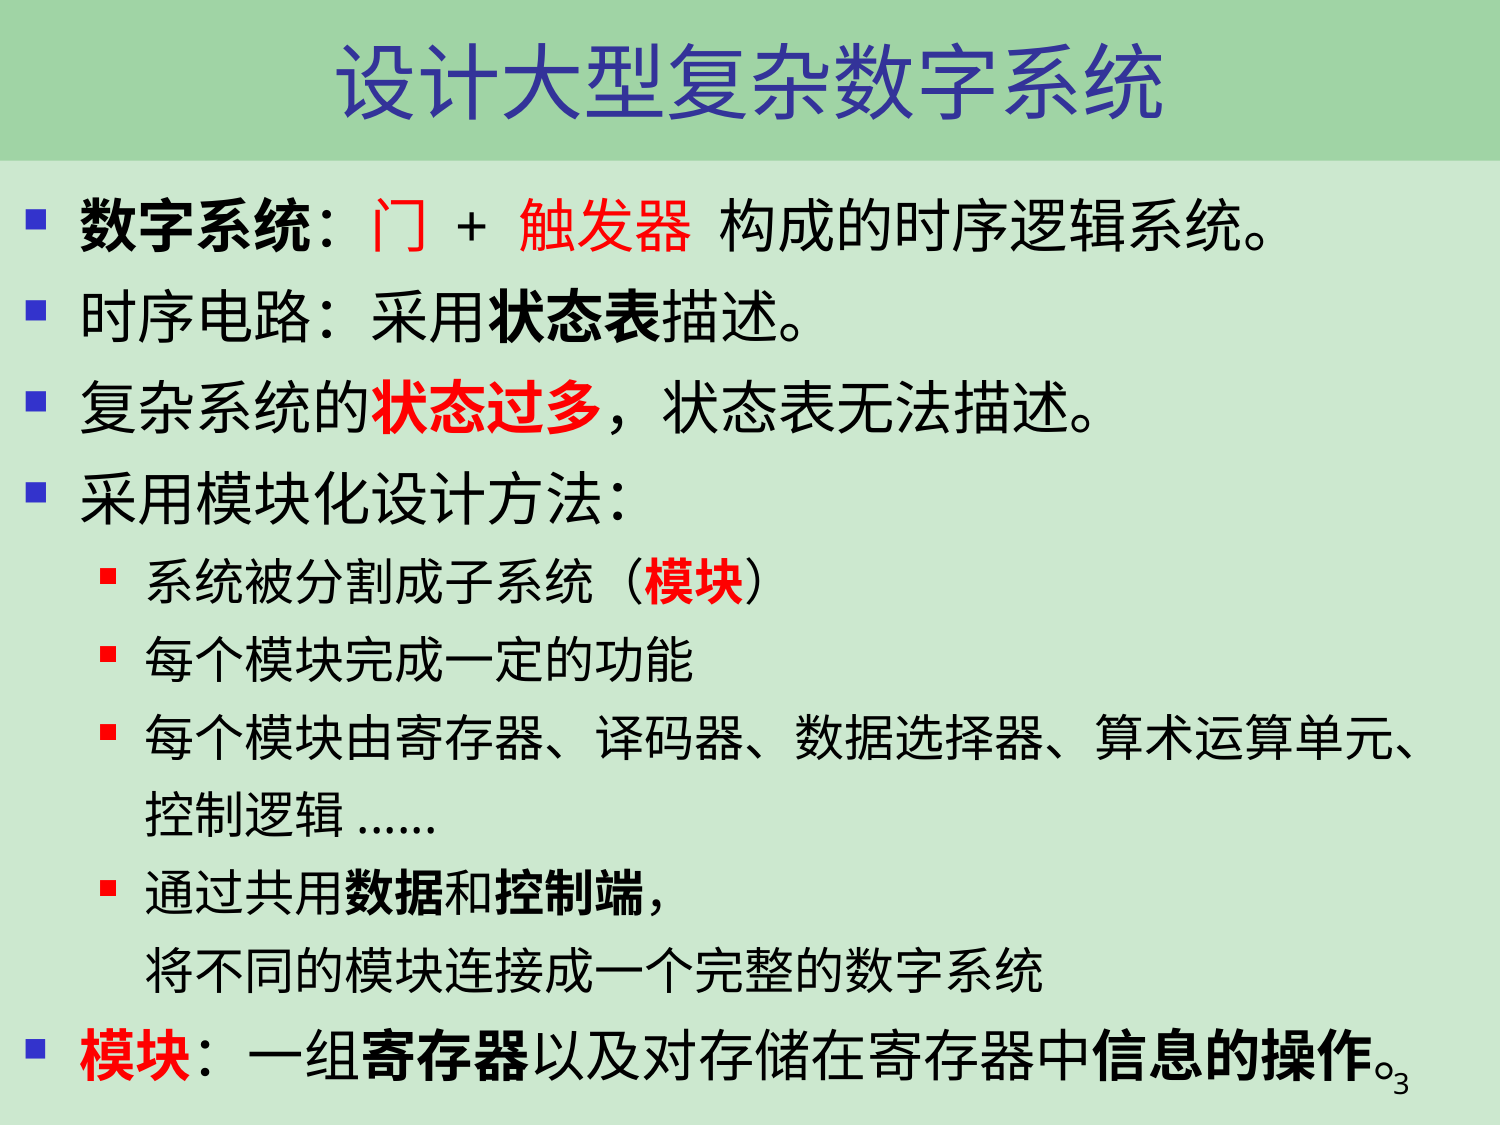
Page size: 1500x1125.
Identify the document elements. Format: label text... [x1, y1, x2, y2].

title 设计大型复杂数字系统 [17, 11, 1483, 149]
list 数字系统：门 + 触发器 构成的时序逻辑系统。 时序电路：采用状态表描述。 复杂系统的状态过多，状态表无法描述。 采用模块化设计方法： 系统被分割成子系统（模块） 每个模块完成一定的功能 每个模块由寄存器、译码器、数据选择器、算术运算单元、控制逻辑...... 通过共用数据和控制端， 将不同的模块连接成一个完整的数字系统 模块：一组寄存器以及对存储在寄存器中信息的操作。 [7, 160, 1491, 1106]
slide_number 3 [1112, 1037, 1426, 1113]
